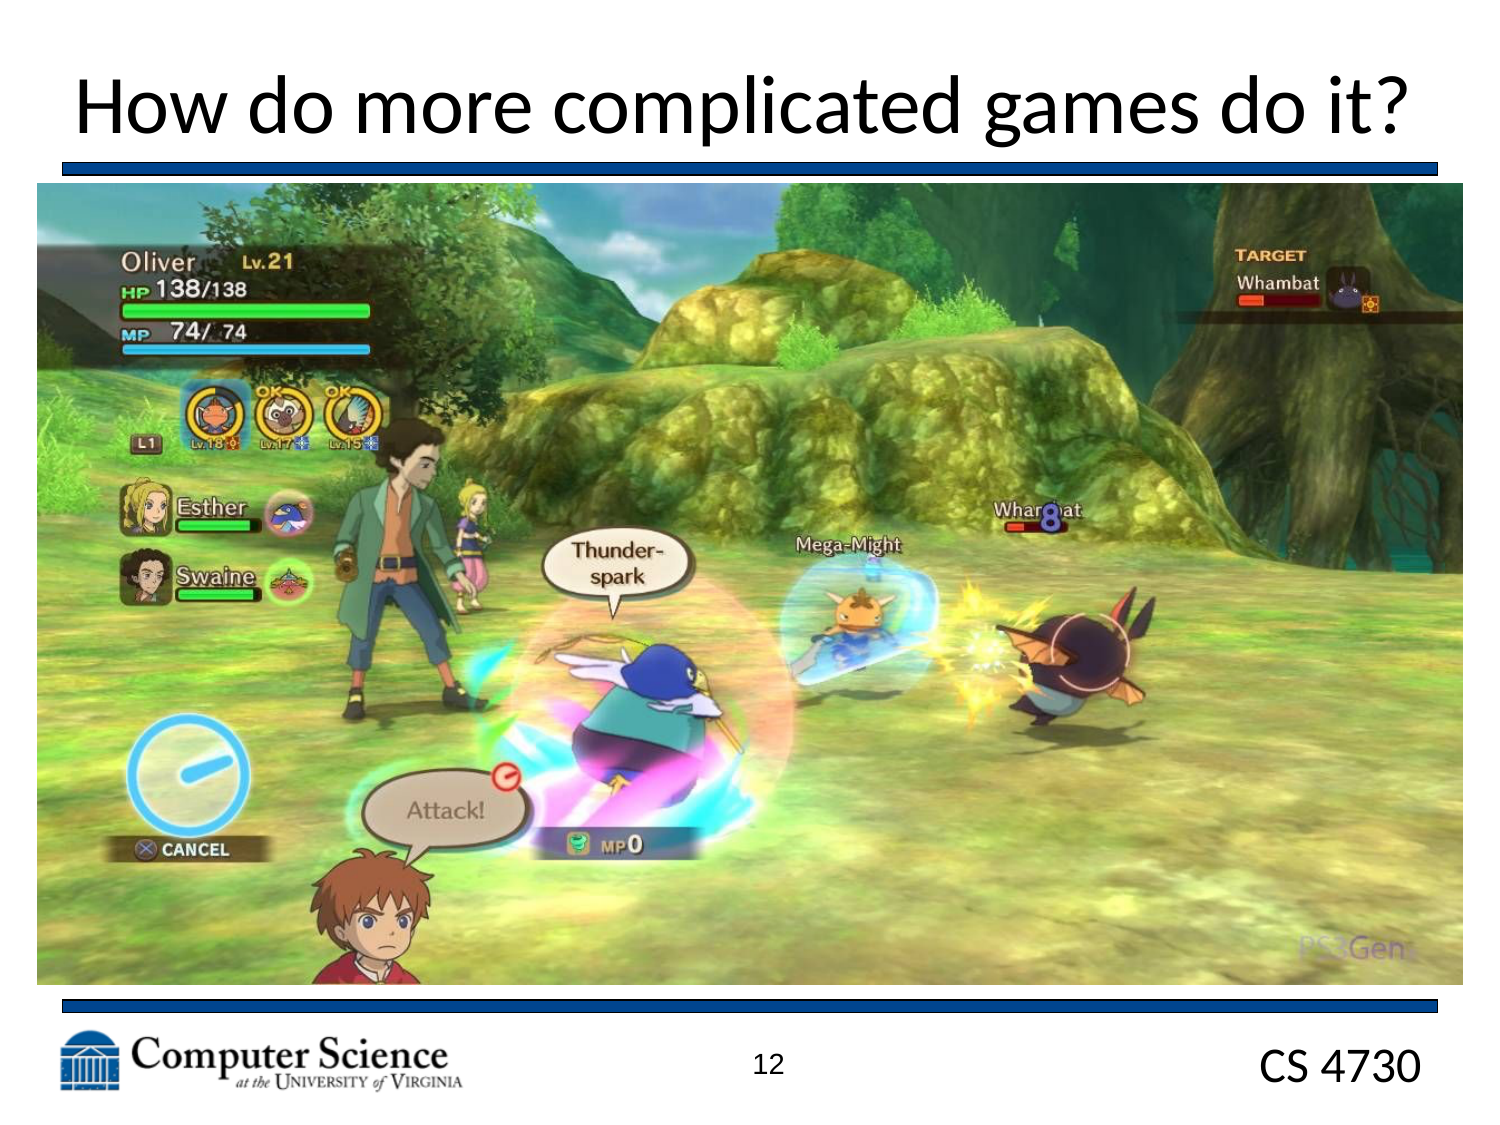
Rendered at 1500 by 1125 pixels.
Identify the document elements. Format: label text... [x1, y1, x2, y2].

footer 12 [512, 1037, 1026, 1088]
title How do more complicated games do it? [37, 49, 1451, 151]
picture [50, 1024, 472, 1101]
picture [37, 182, 1463, 985]
